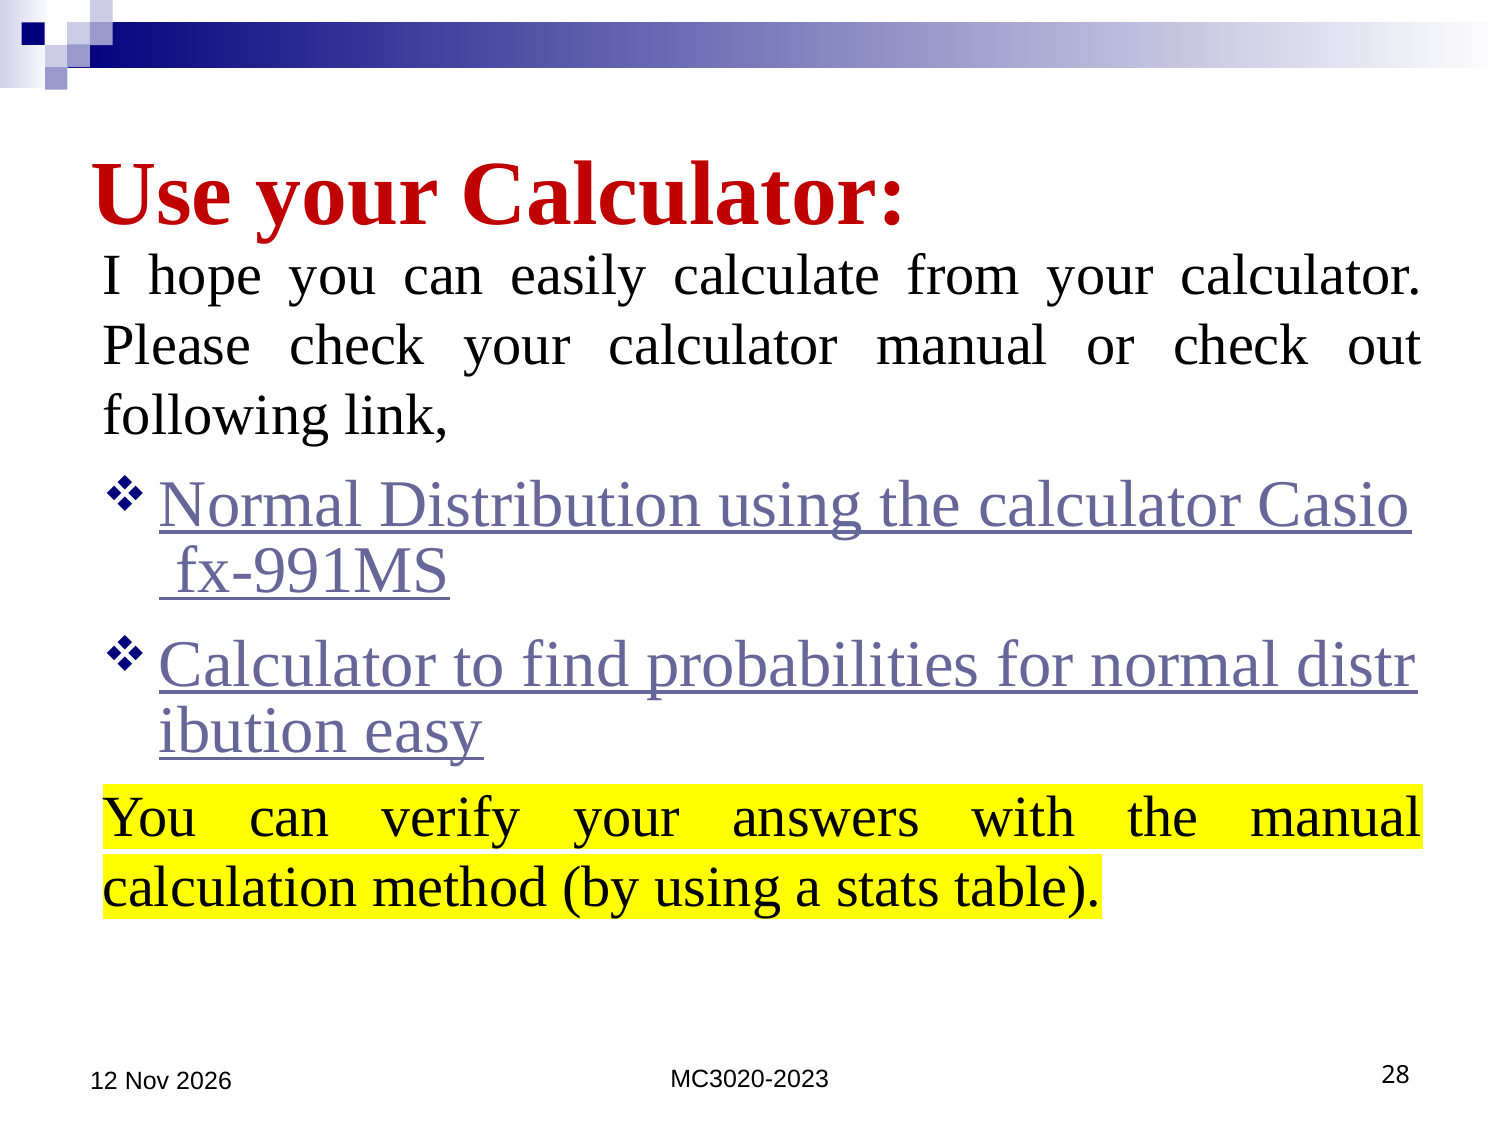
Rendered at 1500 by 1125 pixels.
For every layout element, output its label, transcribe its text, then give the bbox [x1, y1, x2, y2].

slide_number 28 [1074, 1025, 1425, 1100]
footer MC3020-2023 [512, 1025, 988, 1100]
title Use your Calculator: [75, 75, 1425, 300]
slide_number 12-May-23 [75, 1024, 425, 1103]
list I hope you can easily calculate from your calculator. Please check your calculator manual or check out following link, Normal Distribution using the calculator Casio fx-991MS Calculator to find probabilities for normal distribution easy You can verify your answers with the manual calculation method (by using a stats table). [87, 228, 1438, 936]
